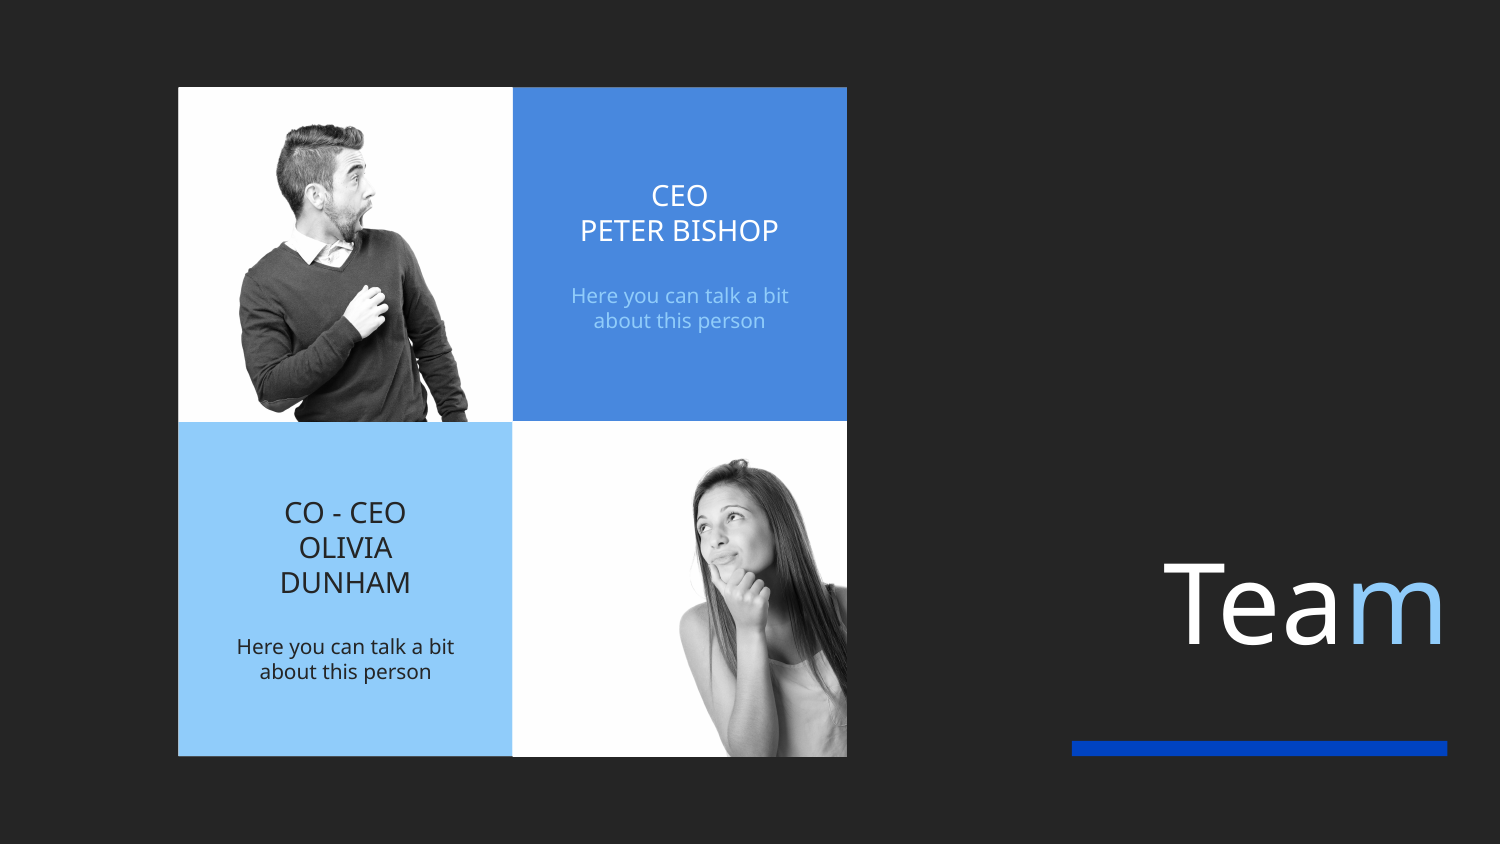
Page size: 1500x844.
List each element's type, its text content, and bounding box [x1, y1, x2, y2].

text_box [513, 87, 844, 421]
title Team [946, 421, 1465, 682]
picture [178, 87, 848, 757]
subtitle CO - CEO OLIVIA DUNHAM Here you can talk a bit about this person [219, 496, 473, 682]
subtitle CEO PETER BISHOP Here you can talk a bit about this person [553, 162, 807, 348]
